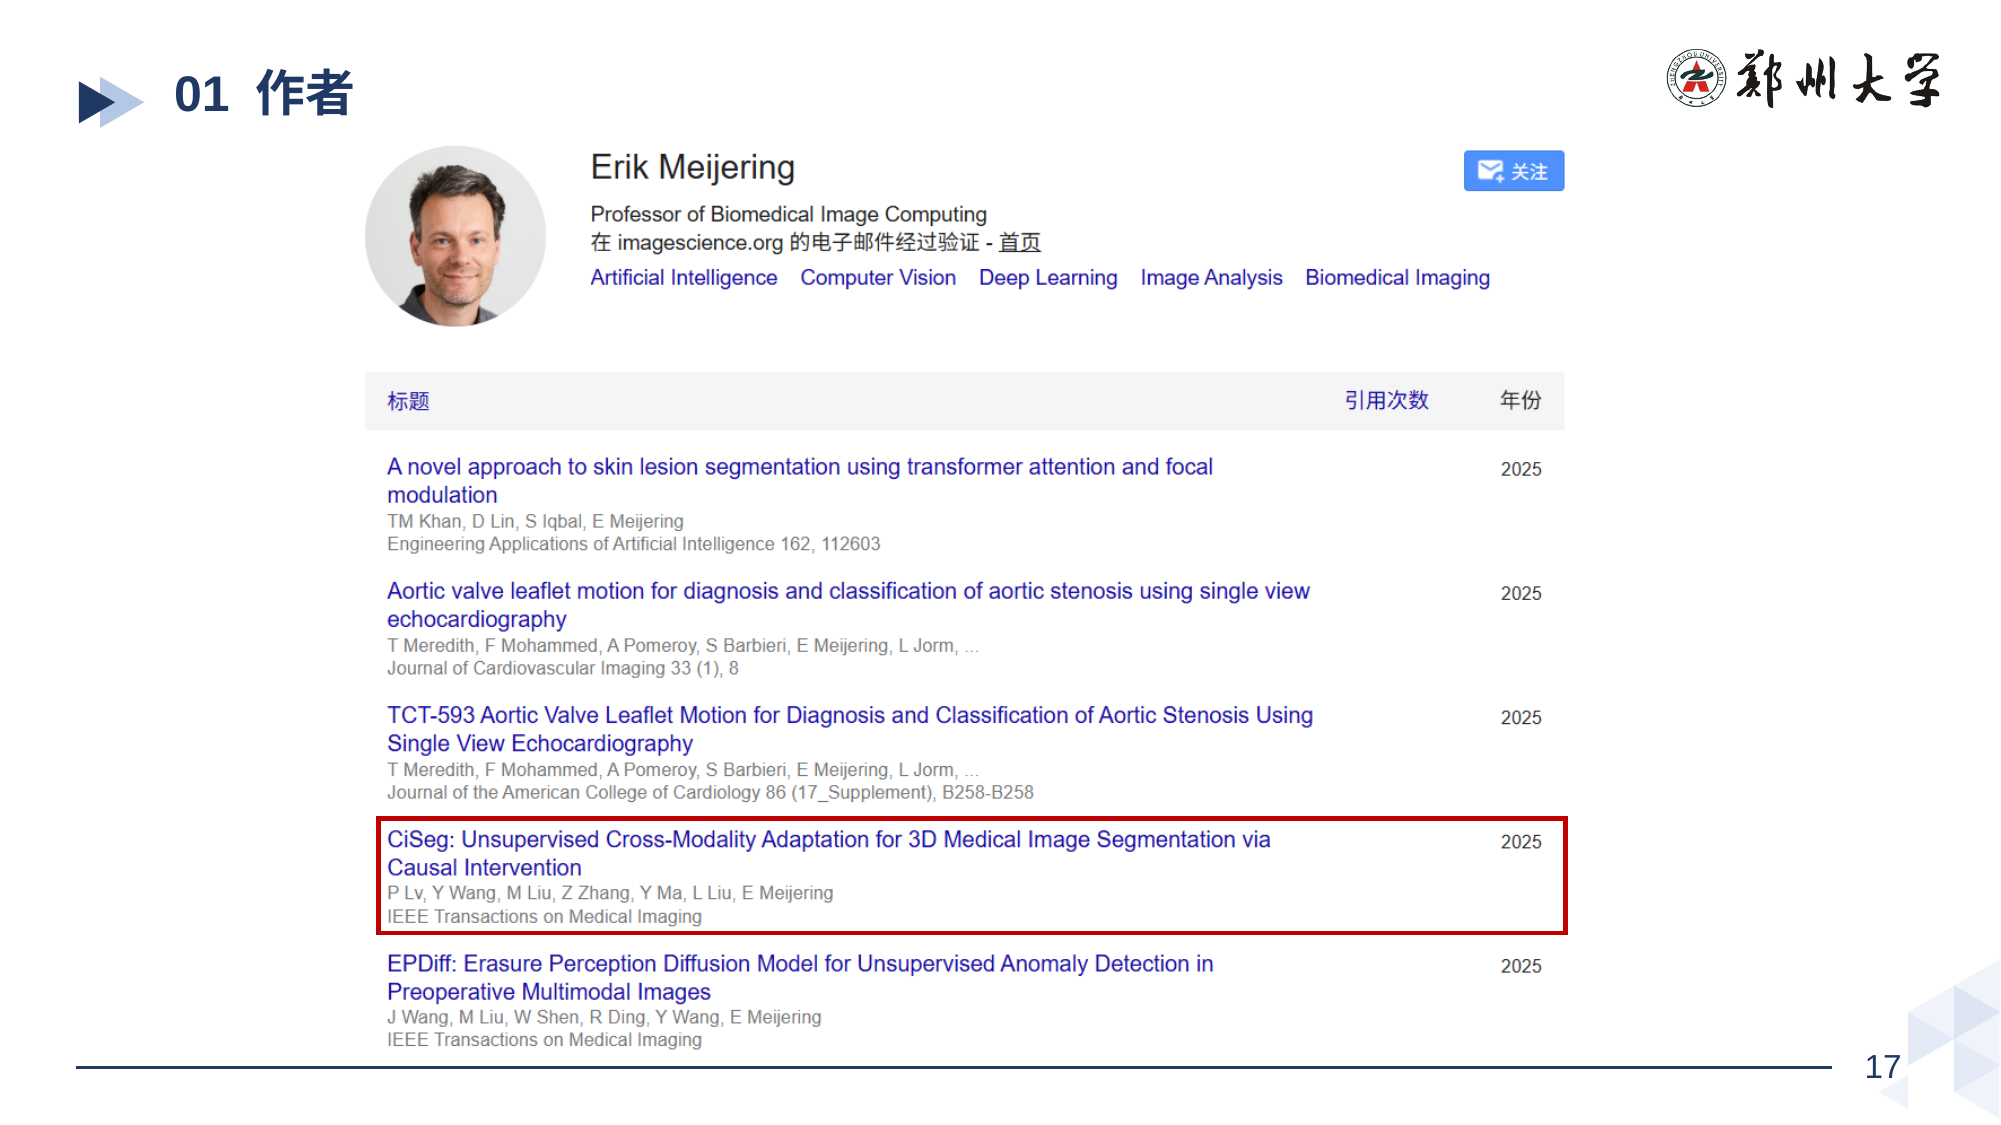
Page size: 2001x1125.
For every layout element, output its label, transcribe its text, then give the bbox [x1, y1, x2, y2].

picture [1660, 31, 1948, 119]
picture [346, 129, 1594, 1054]
text_box 01 作者 [159, 54, 371, 130]
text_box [78, 76, 145, 128]
